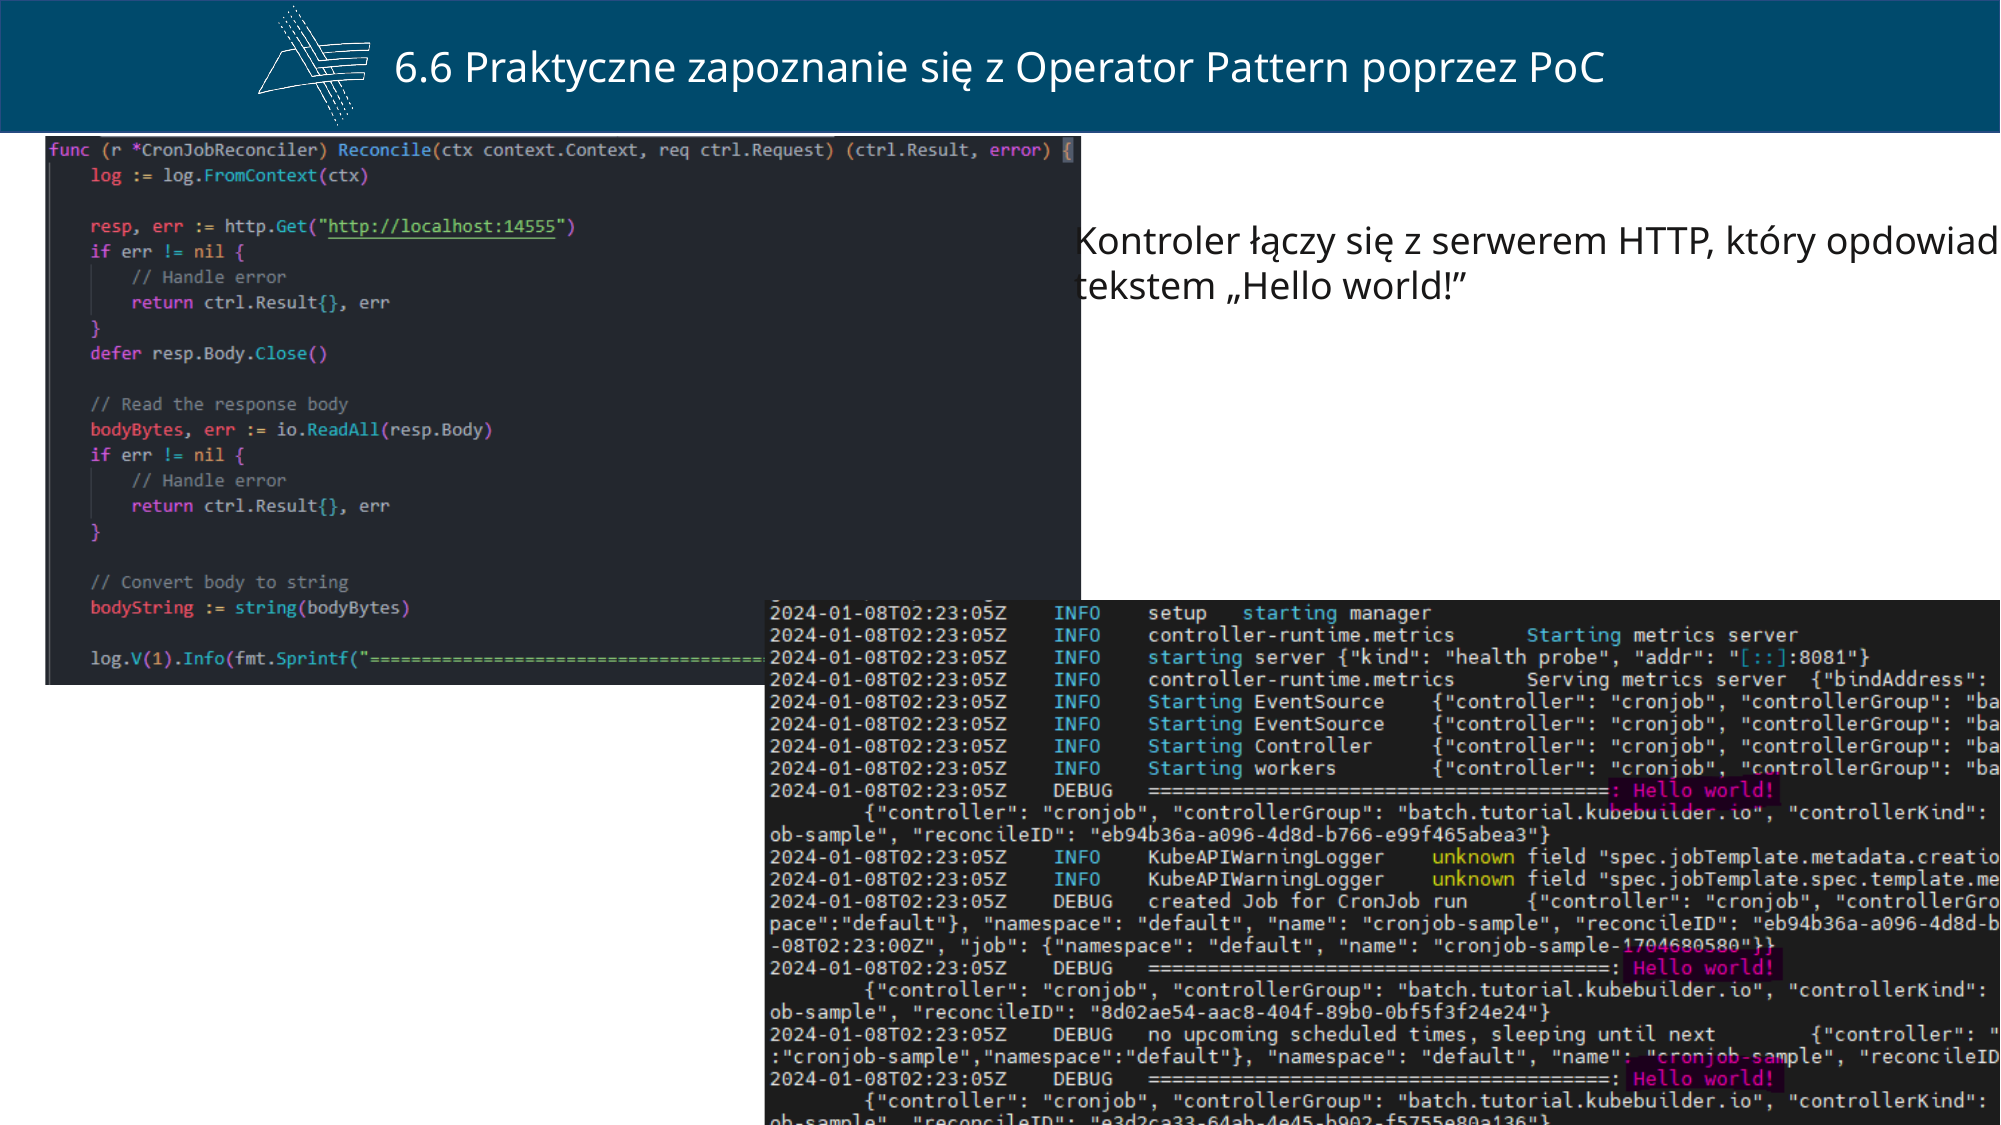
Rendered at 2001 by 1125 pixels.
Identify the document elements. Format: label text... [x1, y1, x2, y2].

text_box Kontroler łączy się z serwerem HTTP, który opdowiada tekstem „Hello world!” [1082, 209, 2000, 314]
picture [45, 136, 2000, 1125]
text_box 6.6 Praktyczne zapoznanie się z Operator Pattern poprzez PoC [0, 0, 2000, 133]
